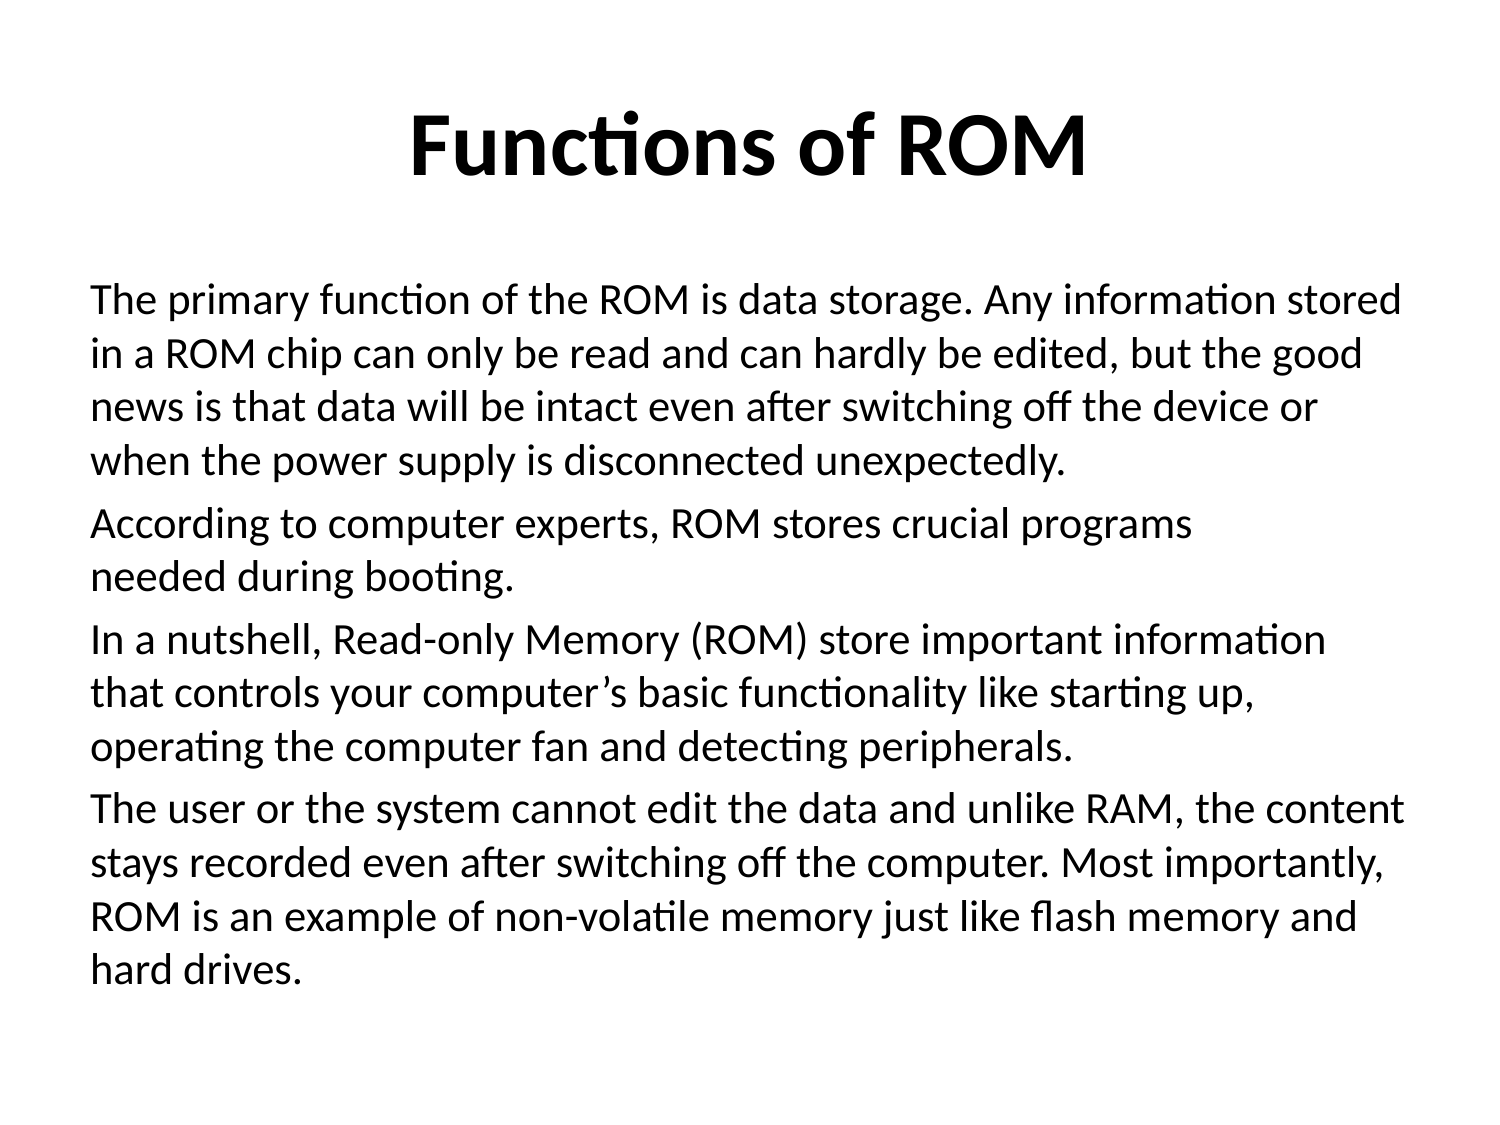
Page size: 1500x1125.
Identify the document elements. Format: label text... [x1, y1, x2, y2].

list The primary function of the ROM is data storage. Any information stored in a ROM chip can only be read and can hardly be edited, but the good news is that data will be intact even after switching off the device or when the power supply is disconnected unexpectedly. According to computer experts, ROM stores crucial programs needed during booting. In a nutshell, Read-only Memory (ROM) store important information that controls your computer’s basic functionality like starting up, operating the computer fan and detecting peripherals. The user or the system cannot edit the data and unlike RAM, the content stays recorded even after switching off the computer. Most importantly, ROM is an example of non-volatile memory just like flash memory and hard drives. [75, 262, 1425, 1005]
title Functions of ROM [75, 45, 1425, 233]
